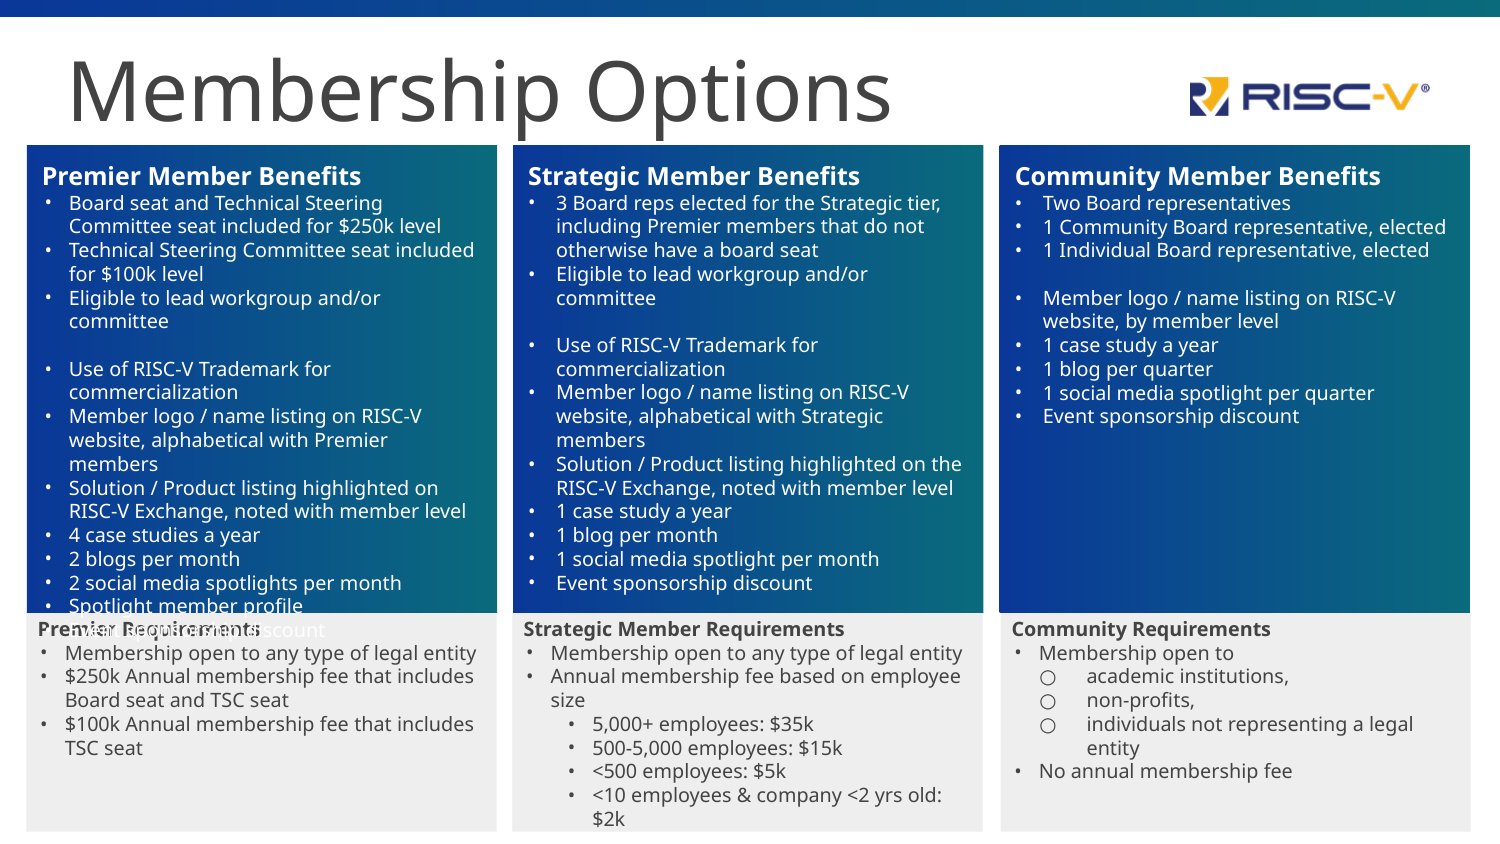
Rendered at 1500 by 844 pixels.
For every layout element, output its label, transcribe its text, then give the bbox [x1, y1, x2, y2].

text_box Community Requirements Membership open to academic institutions, non-profits, individuals not representing a legal entity No annual membership fee [1000, 611, 1471, 832]
picture [1190, 77, 1431, 117]
text_box Community Member Benefits Two Board representatives 1 Community Board representative, elected 1 Individual Board representative, elected Member logo / name listing on RISC-V website, by member level 1 case study a year 1 blog per quarter 1 social media spotlight per quarter Event sponsorship discount [999, 145, 1470, 613]
text_box Strategic Member Benefits 3 Board reps elected for the Strategic tier, including Premier members that do not otherwise have a board seat Eligible to lead workgroup and/or committee Use of RISC-V Trademark for commercialization Member logo / name listing on RISC-V website, alphabetical with Strategic members Solution / Product listing highlighted on the RISC-V Exchange, noted with member level 1 case study a year 1 blog per month 1 social media spotlight per month Event sponsorship discount [513, 145, 984, 613]
text_box Premier Member Benefits Board seat and Technical Steering Committee seat included for $250k level Technical Steering Committee seat included for $100k level Eligible to lead workgroup and/or committee Use of RISC-V Trademark for commercialization Member logo / name listing on RISC-V website, alphabetical with Premier members Solution / Product listing highlighted on RISC-V Exchange, noted with member level 4 case studies a year 2 blogs per month 2 social media spotlights per month Spotlight member profile Event sponsorship discount [26, 145, 498, 613]
text_box Premier Requirements Membership open to any type of legal entity $250k Annual membership fee that includes Board seat and TSC seat $100k Annual membership fee that includes TSC seat [26, 613, 497, 832]
text_box Strategic Member Requirements Membership open to any type of legal entity Annual membership fee based on employee size 5,000+ employees: $35k 500-5,000 employees: $15k <500 employees: $5k <10 employees & company <2 yrs old: $2k [512, 611, 983, 832]
title Membership Options [51, 23, 1449, 146]
